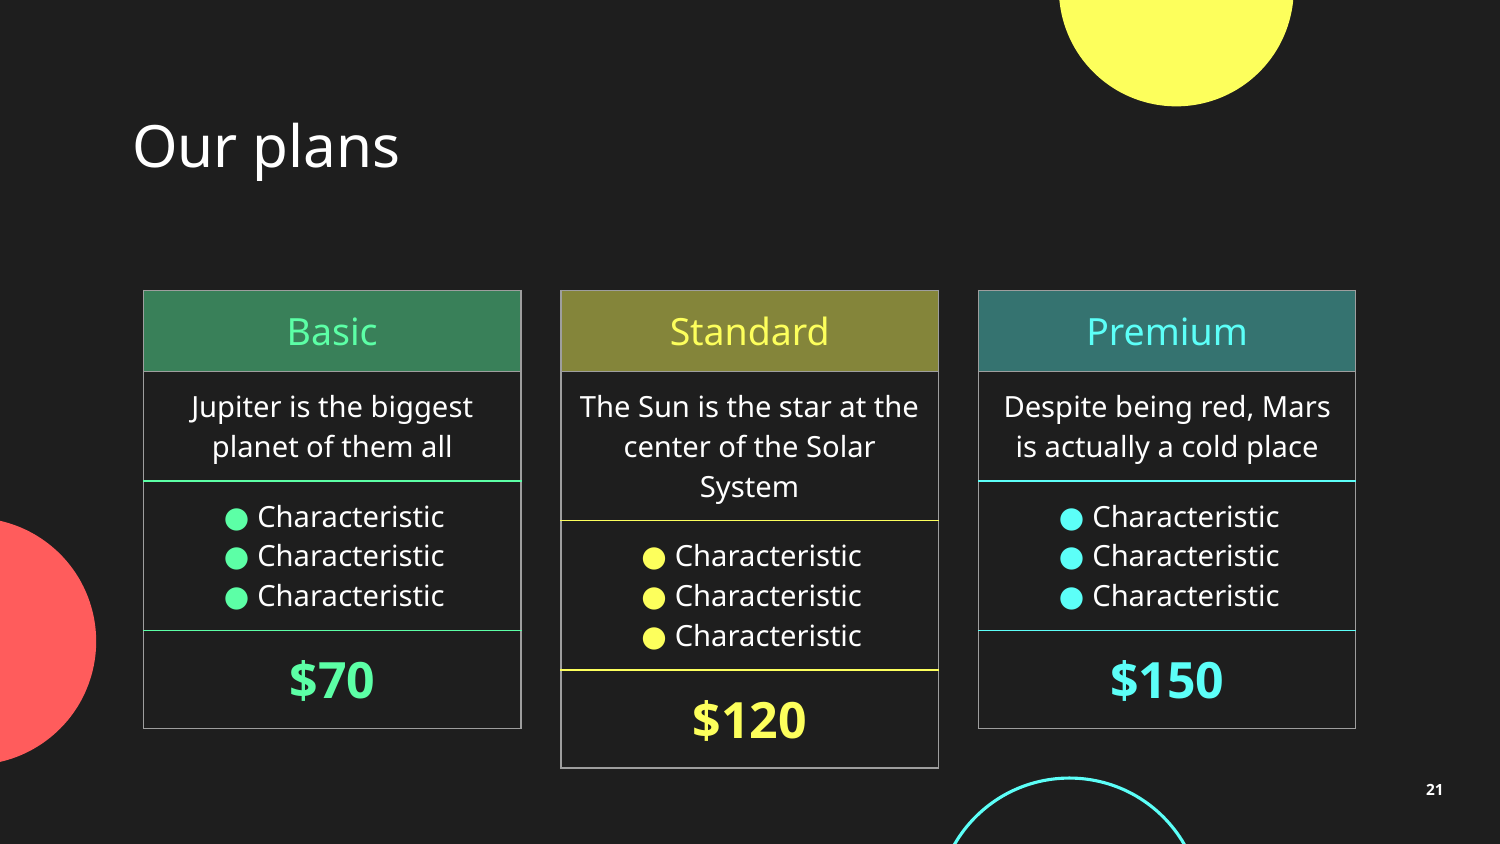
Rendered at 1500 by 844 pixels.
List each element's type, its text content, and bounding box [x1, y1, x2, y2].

table_header Standard [562, 291, 938, 371]
table_cell $150 [979, 631, 1355, 728]
table_cell Characteristic Characteristic Characteristic [144, 482, 520, 630]
table_cell Despite being red, Mars is actually a cold place [979, 372, 1355, 480]
table_cell Characteristic Characteristic Characteristic [562, 522, 938, 668]
table_cell The Sun is the star at the center of the Solar System [562, 372, 938, 520]
slide_number 21 [1389, 764, 1480, 816]
table_cell $70 [144, 631, 520, 728]
table_header Basic [144, 291, 520, 371]
table_cell Jupiter is the biggest planet of them all [144, 372, 520, 480]
table_header Premium [979, 291, 1355, 371]
title Our plans [117, 106, 1383, 183]
table_cell $120 [562, 671, 938, 767]
table_cell Characteristic Characteristic Characteristic [979, 482, 1355, 630]
